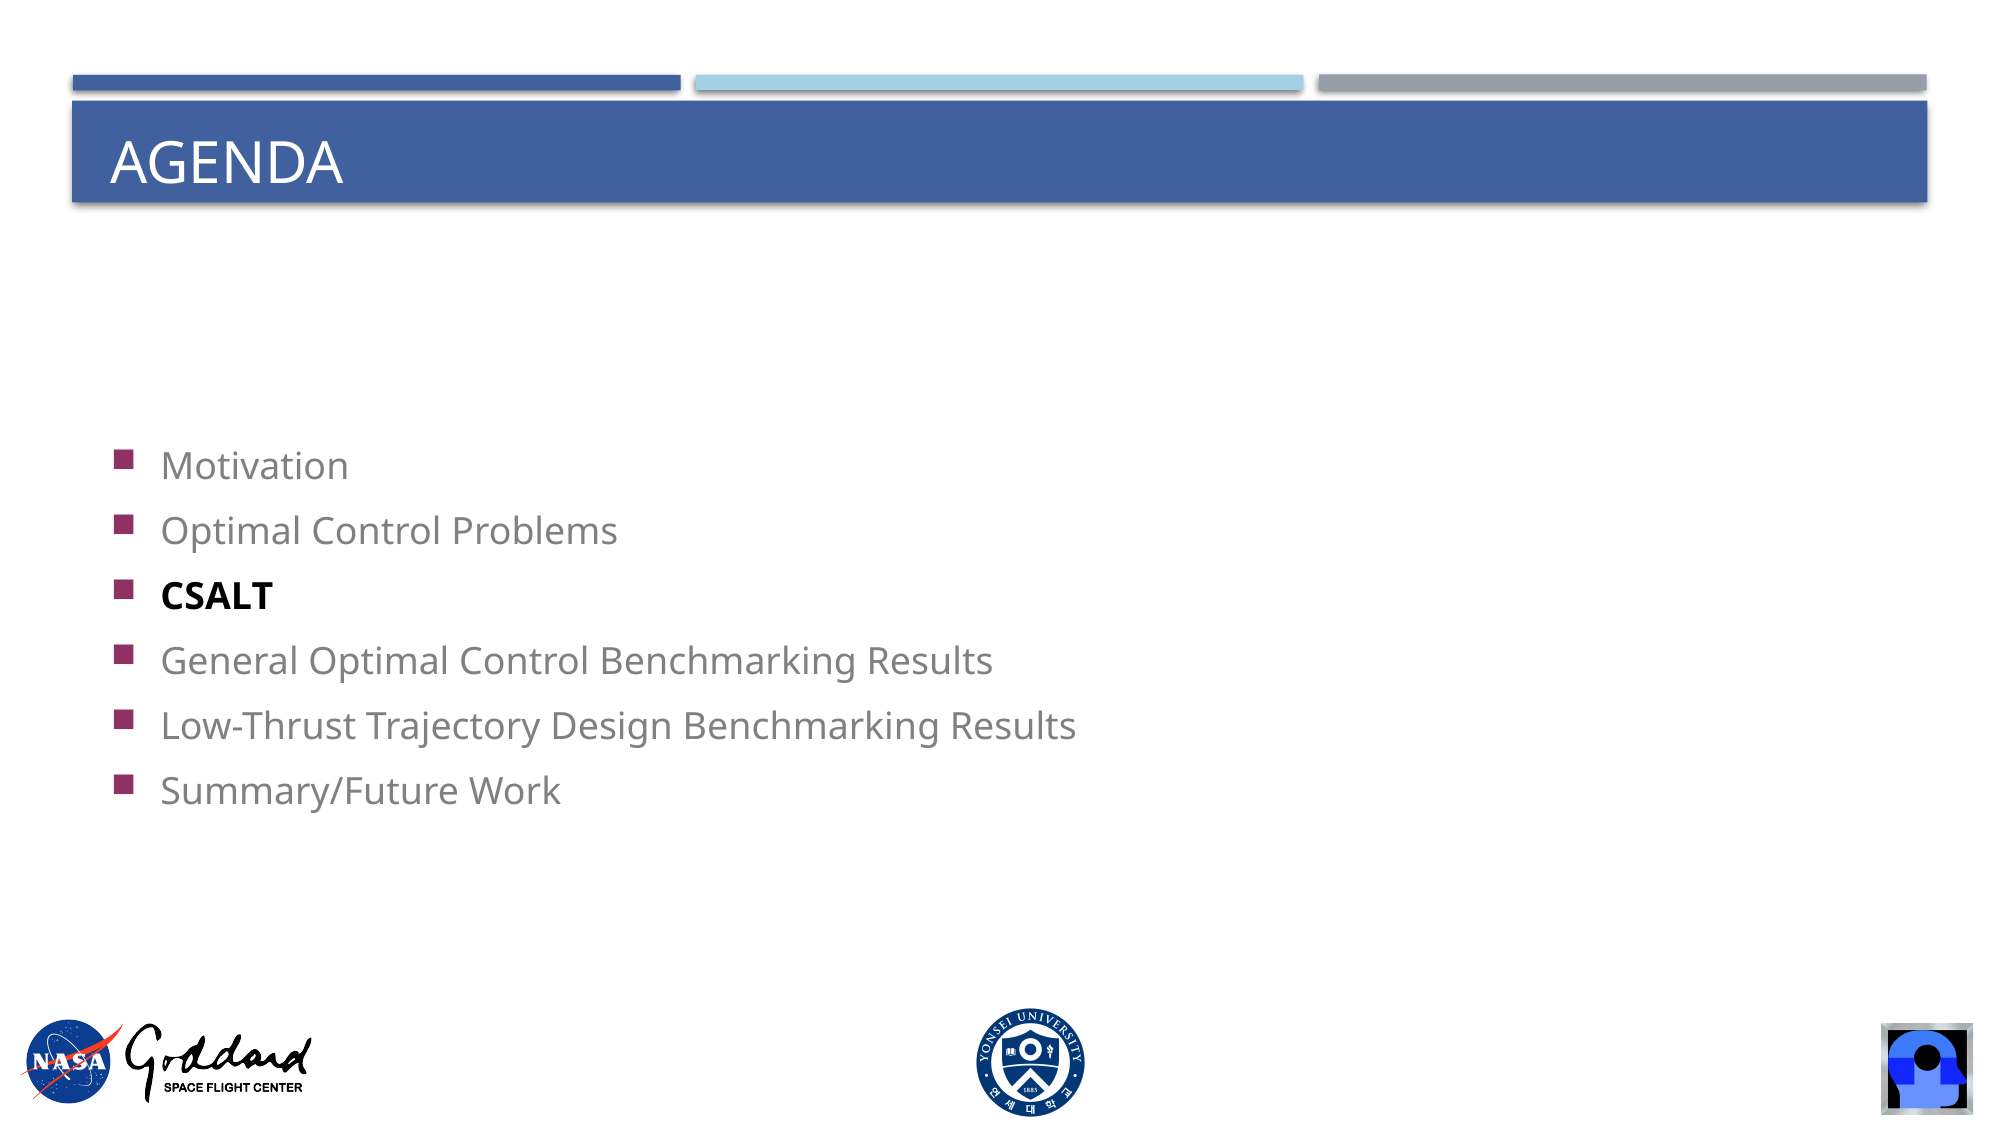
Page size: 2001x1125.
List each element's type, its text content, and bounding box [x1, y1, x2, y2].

picture [976, 1008, 1085, 1117]
title Agenda [95, 100, 1905, 203]
list Motivation Optimal Control Problems CSALT General Optimal Control Benchmarking Results Low-Thrust Trajectory Design Benchmarking Results Summary/Future Work [95, 357, 1905, 962]
picture [0, 1008, 312, 1115]
picture [1881, 1023, 1974, 1115]
